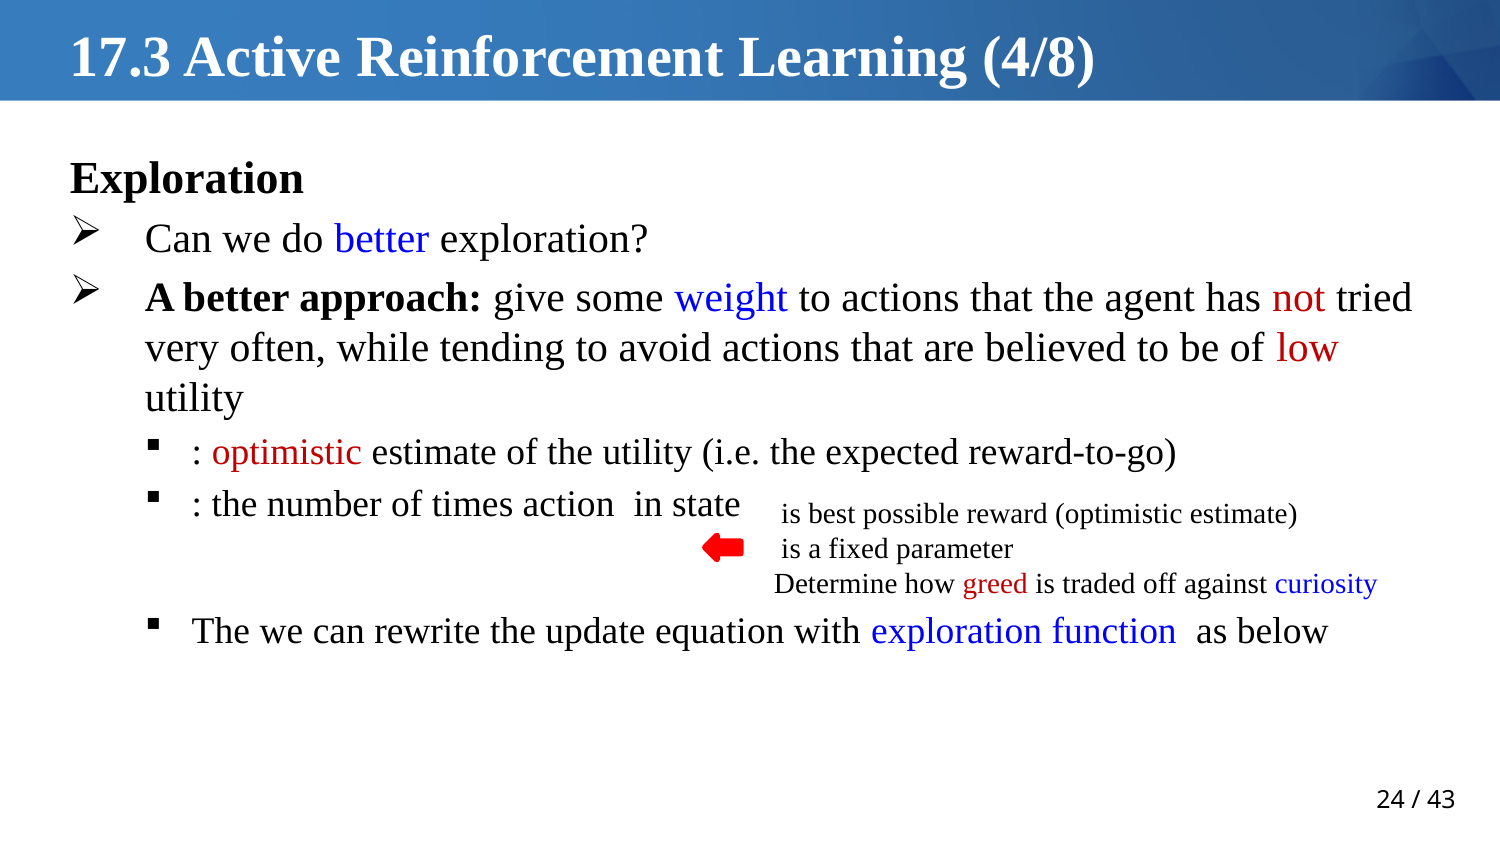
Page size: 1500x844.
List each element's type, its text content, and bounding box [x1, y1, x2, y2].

picture [0, 0, 1500, 103]
title 17.3 Active Reinforcement Learning (4/8) [55, 10, 1378, 95]
text_box [705, 535, 741, 560]
